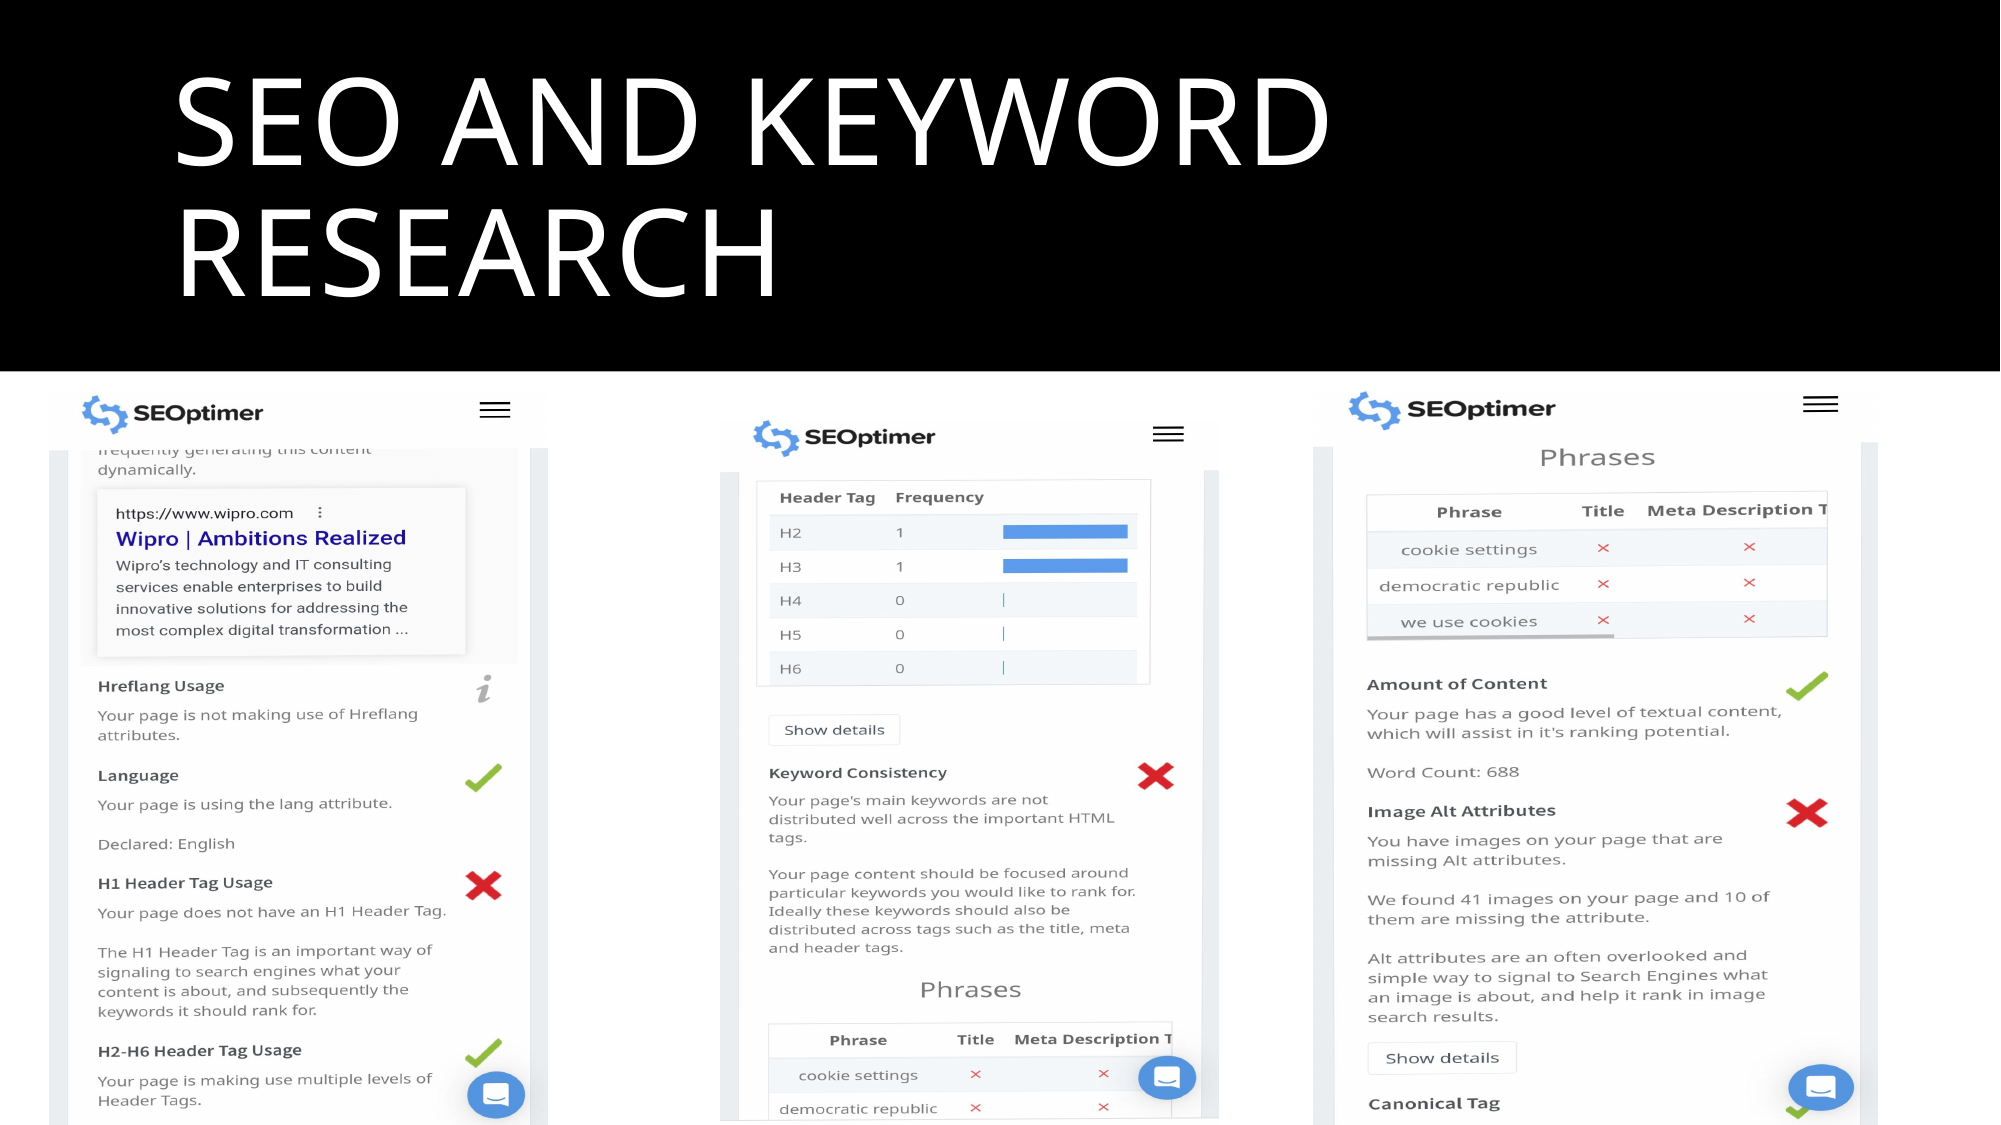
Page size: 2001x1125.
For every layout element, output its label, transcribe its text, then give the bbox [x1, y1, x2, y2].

title SEO AND KEYWORD RESEARCH [157, 52, 1842, 332]
picture [720, 419, 1219, 1125]
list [48, 391, 548, 1125]
picture [1313, 391, 1878, 1125]
